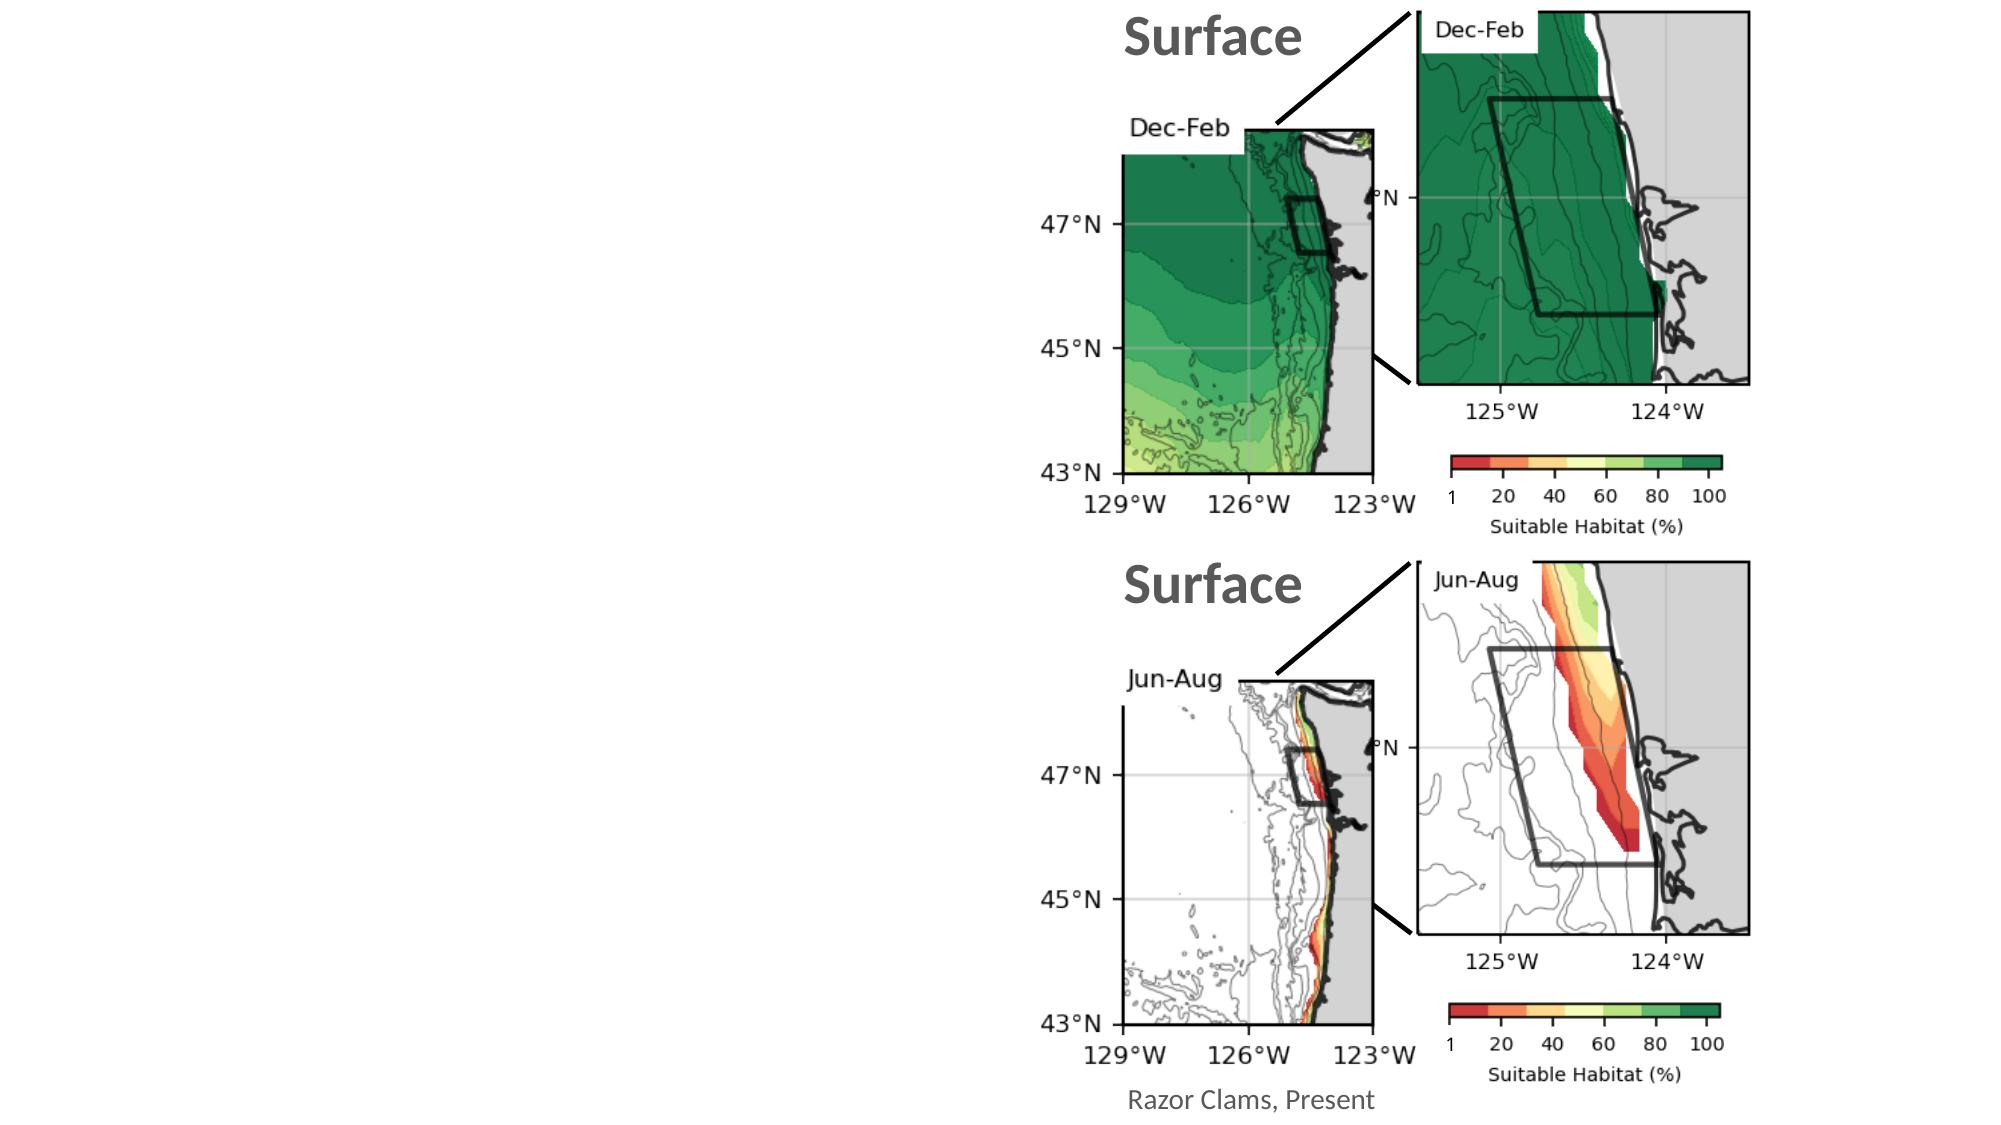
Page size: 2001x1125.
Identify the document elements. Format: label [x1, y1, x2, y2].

text_box [1016, 0, 1828, 1124]
